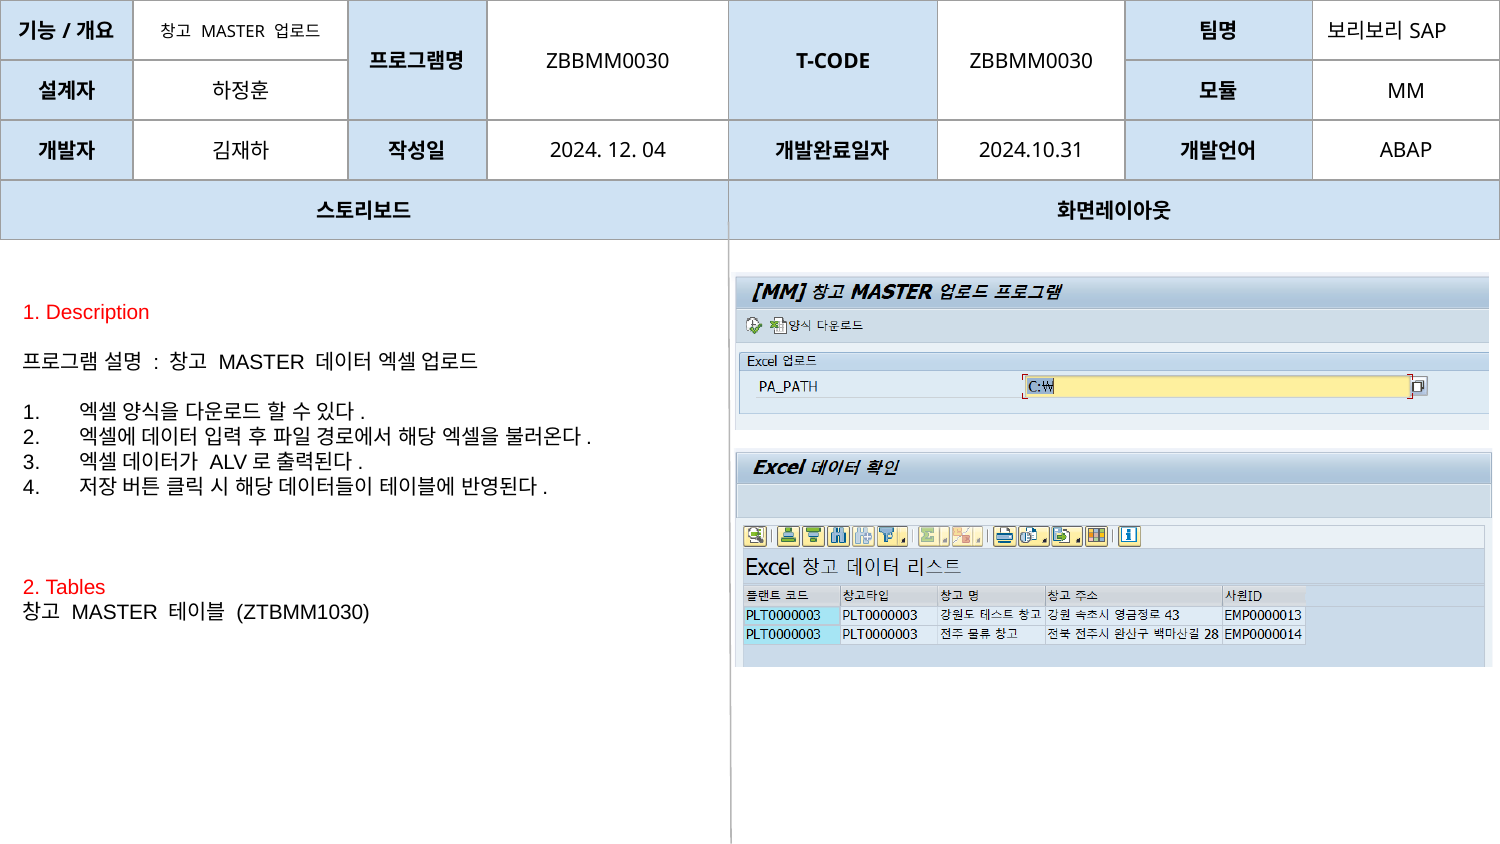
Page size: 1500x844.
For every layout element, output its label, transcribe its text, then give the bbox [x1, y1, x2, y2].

table_header 보리보리SAP [1313, 1, 1499, 59]
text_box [728, 437, 732, 452]
table_header 팀명 [1126, 1, 1312, 59]
table_header T-CODE [729, 1, 937, 119]
table_cell 2024. 12. 04 [488, 121, 728, 179]
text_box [728, 669, 732, 844]
table_header 프로그램명 [349, 1, 486, 119]
table_cell ABAP [1313, 121, 1499, 179]
picture [733, 448, 1493, 668]
table_header ZBBMM0030 [488, 1, 728, 119]
table_cell 개발자 [1, 121, 132, 179]
table_cell 김재하 [134, 121, 347, 179]
table_cell MM [1313, 61, 1499, 119]
table_cell 모듈 [1126, 61, 1312, 119]
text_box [728, 221, 732, 273]
text_box 1. Description 프로그램 설명 : 창고 MASTER 데이터 엑셀 업로드 엑셀 양식을 다운로드 할 수 있다. 엑셀에 데이터 입력 후 파일 경로에서 해당 엑셀을 불러온다. 엑셀 데이터가 ALV로 출력된다. 저장 버튼 클릭 시 해당 데이터들이 테이블에 반영된다. 2. Tables 창고 MASTER 테이블 (ZTBMM1030) [8, 291, 723, 632]
picture [730, 272, 1489, 431]
table_cell 스토리보드 [1, 181, 728, 239]
table_cell 개발완료일자 [729, 121, 937, 179]
table_cell 하정훈 [134, 61, 347, 119]
table_cell 2024.10.31 [938, 121, 1124, 179]
table_cell 화면레이아웃 [729, 181, 1499, 239]
table_header 기능/개요 [1, 1, 132, 59]
table_cell 개발언어 [1126, 121, 1312, 179]
table_cell 작성일 [349, 121, 486, 179]
table_header 창고 MASTER 업로드 [134, 1, 347, 59]
table_header ZBBMM0030 [938, 1, 1124, 119]
table_cell 설계자 [1, 61, 132, 119]
